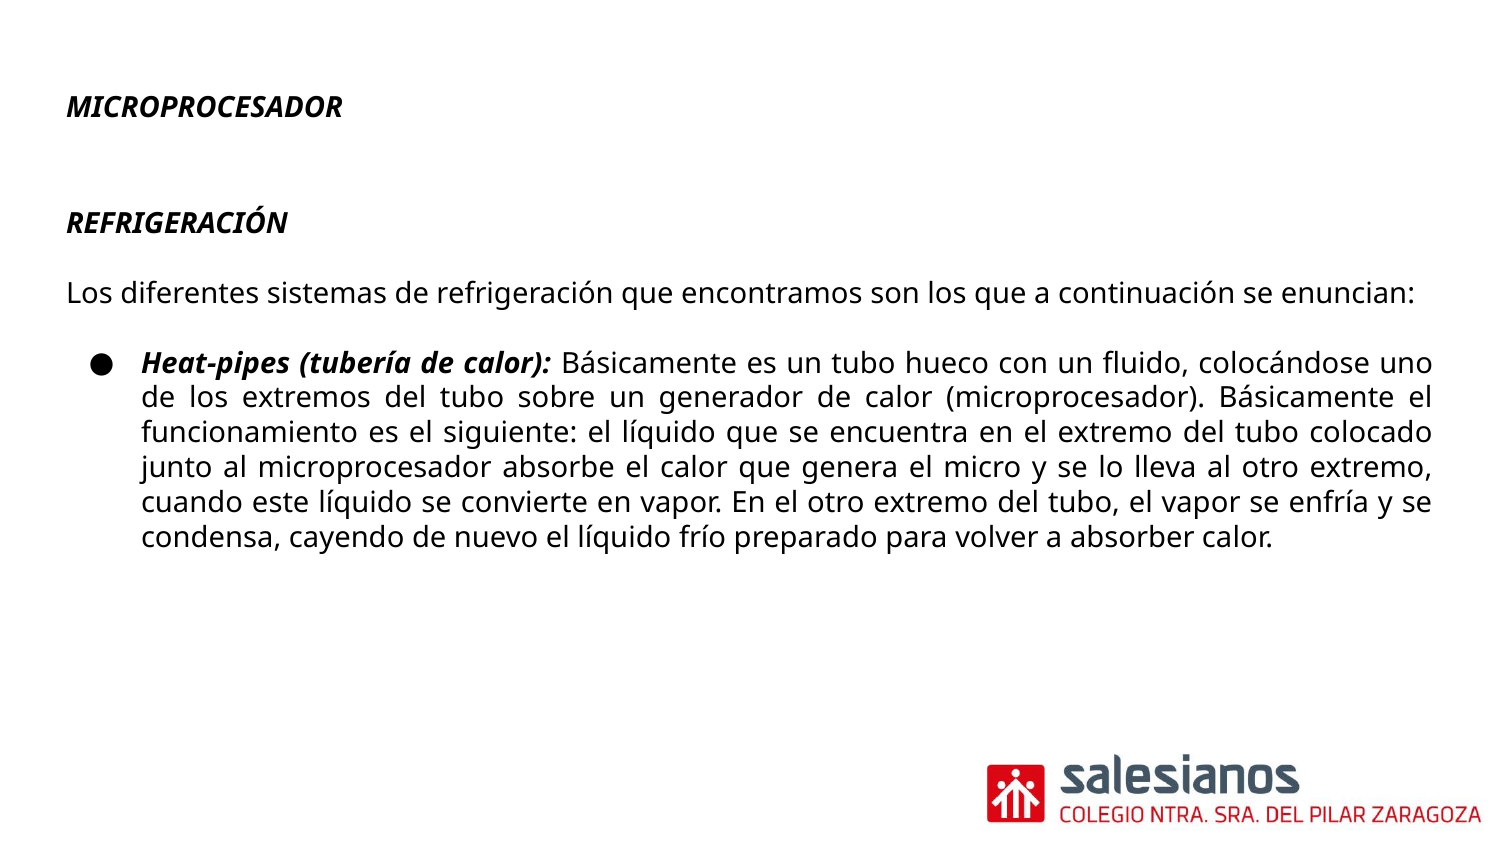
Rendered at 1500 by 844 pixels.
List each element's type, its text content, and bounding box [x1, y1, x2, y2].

list REFRIGERACIÓN Los diferentes sistemas de refrigeración que encontramos son los que a continuación se enuncian: Heat-pipes (tubería de calor): Básicamente es un tubo hueco con un fluido, colocándose uno de los extremos del tubo sobre un generador de calor (microprocesador). Básicamente el funcionamiento es el siguiente: el líquido que se encuentra en el extremo del tubo colocado junto al microprocesador absorbe el calor que genera el micro y se lo lleva al otro extremo, cuando este líquido se convierte en vapor. En el otro extremo del tubo, el vapor se enfría y se condensa, cayendo de nuevo el líquido frío preparado para volver a absorber calor. [51, 189, 1449, 750]
title MICROPROCESADOR [51, 72, 1449, 167]
picture [970, 741, 1500, 844]
